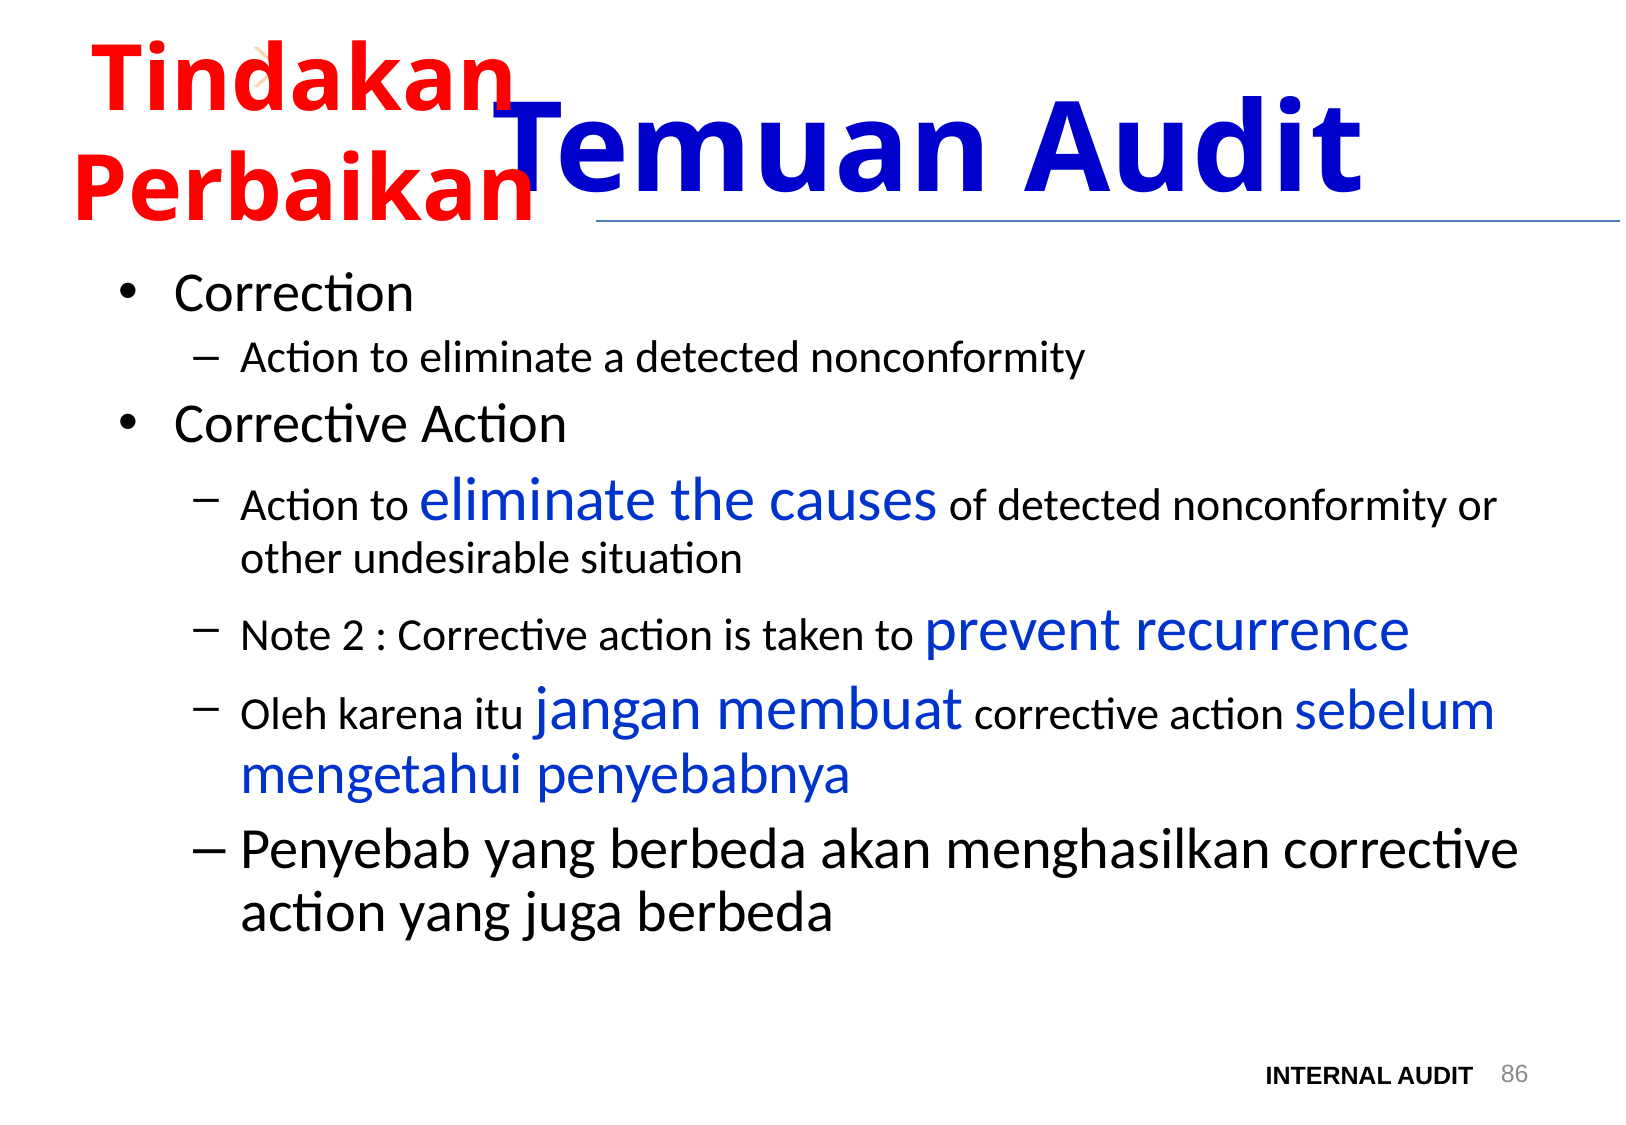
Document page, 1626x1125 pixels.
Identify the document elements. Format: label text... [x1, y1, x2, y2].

text_box Correction Action to eliminate a detected nonconformity Corrective Action Action to eliminate the causes of detected nonconformity or other undesirable situation Note 2 : Corrective action is taken to prevent recurrence Oleh karena itu jangan membuat corrective action sebelum mengetahui penyebabnya Penyebab yang berbeda akan menghasilkan corrective action yang juga berbeda [103, 255, 1581, 1047]
slide_number 86 [1164, 1042, 1544, 1103]
text_box Tindakan Perbaikan [0, 11, 677, 246]
text_box Temuan Audit [677, 58, 1380, 220]
